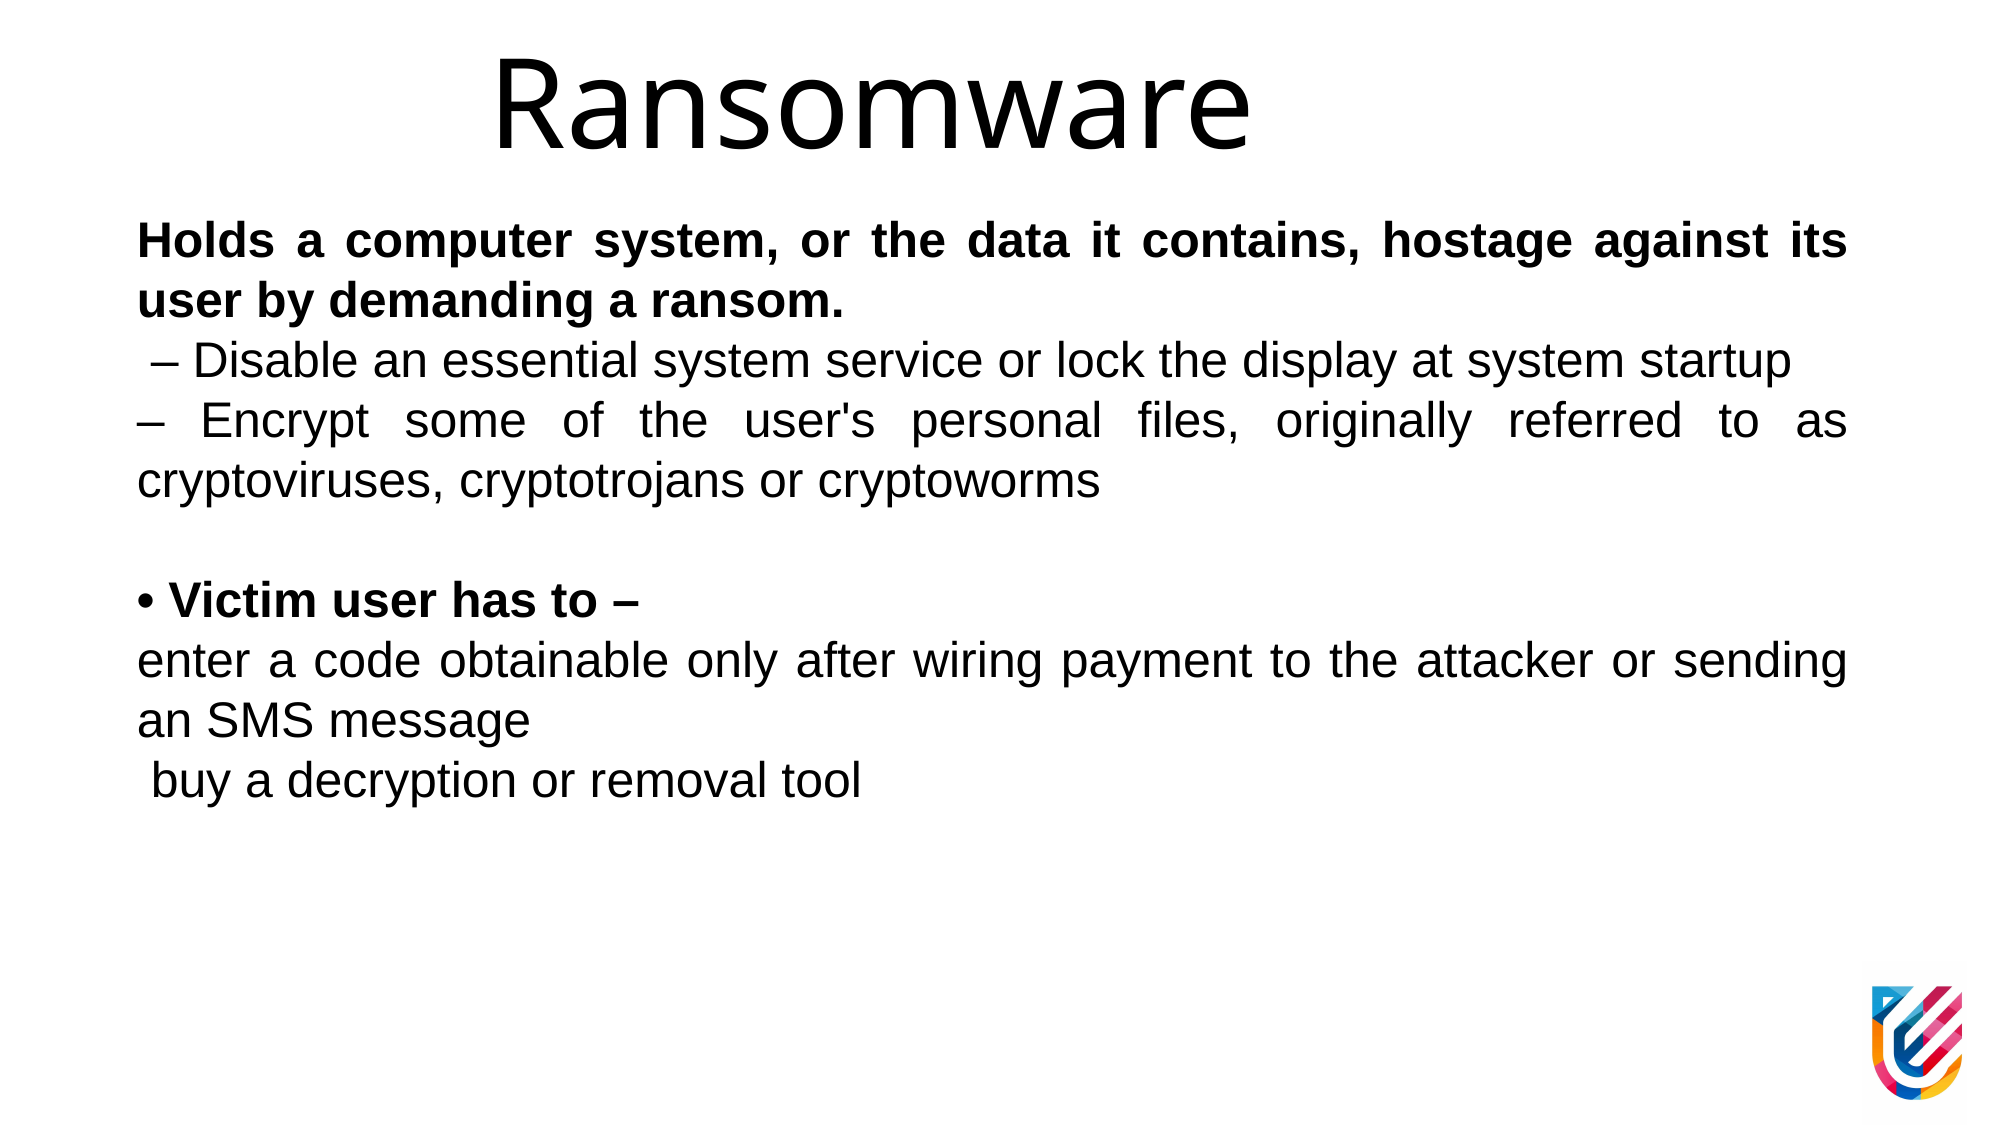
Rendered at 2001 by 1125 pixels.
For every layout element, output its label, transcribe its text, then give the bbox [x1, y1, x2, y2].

subtitle Holds a computer system, or the data it contains, hostage against its user by demanding a ransom. – Disable an essential system service or lock the display at system startup – Encrypt some of the user's personal files, originally referred to as cryptoviruses, cryptotrojans or cryptoworms • Victim user has to – enter a code obtainable only after wiring payment to the attacker or sending an SMS message buy a decryption or removal tool [122, 200, 1864, 1000]
title Ransomware [122, 56, 1623, 184]
picture [1862, 961, 1967, 1125]
